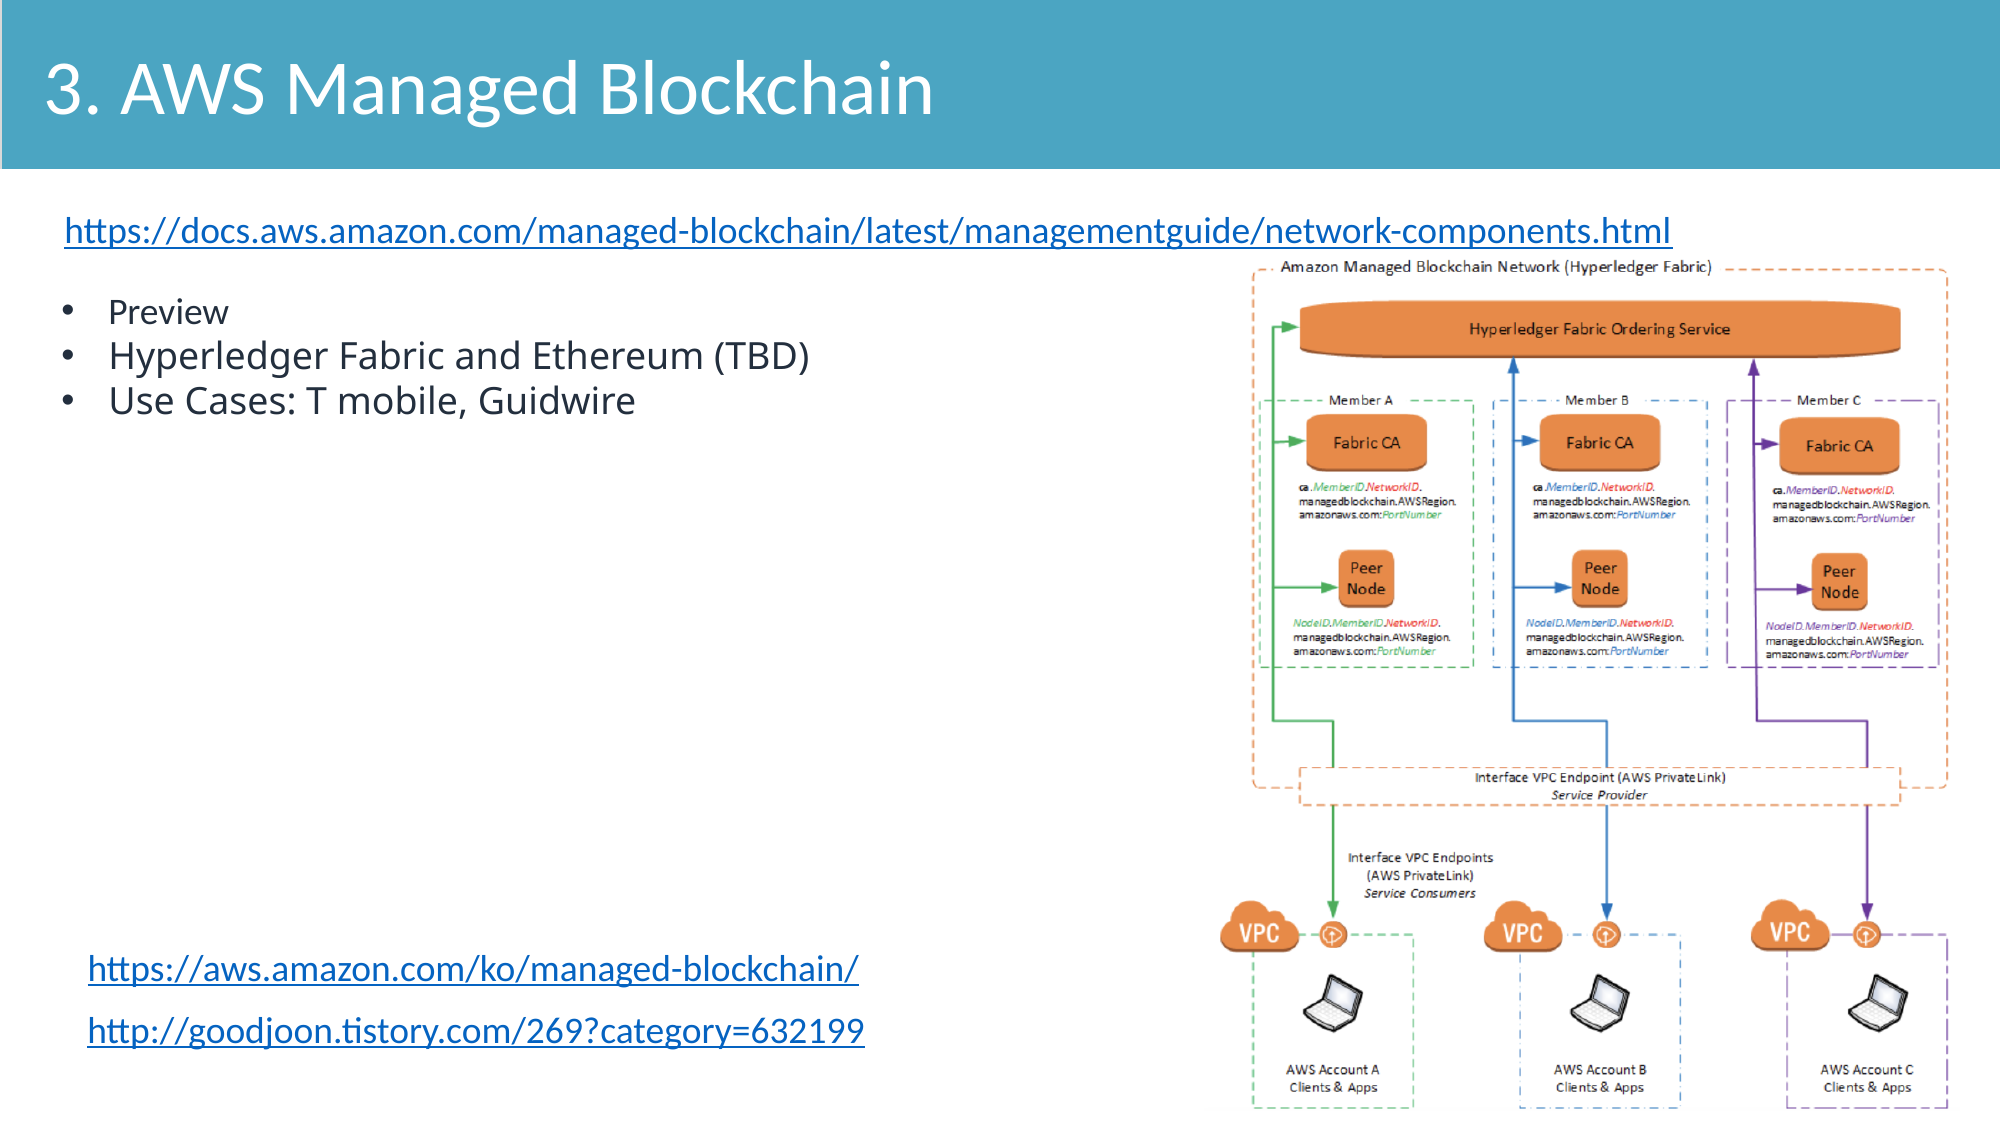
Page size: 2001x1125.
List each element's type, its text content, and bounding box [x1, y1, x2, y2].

text_box https://aws.amazon.com/ko/managed-blockchain/ [72, 936, 875, 998]
text_box http://goodjoon.tistory.com/269?category=632199 [72, 998, 881, 1104]
text_box Preview Hyperledger Fabric and Ethereum (TBD) Use Cases: T mobile, Guidwire [46, 279, 1204, 430]
picture [1204, 256, 1960, 1111]
text_box 3. AWS Managed Blockchain [23, 26, 1583, 142]
text_box https://docs.aws.amazon.com/managed-blockchain/latest/managementguide/network-components.html [49, 199, 1845, 304]
picture [0, 0, 2000, 169]
